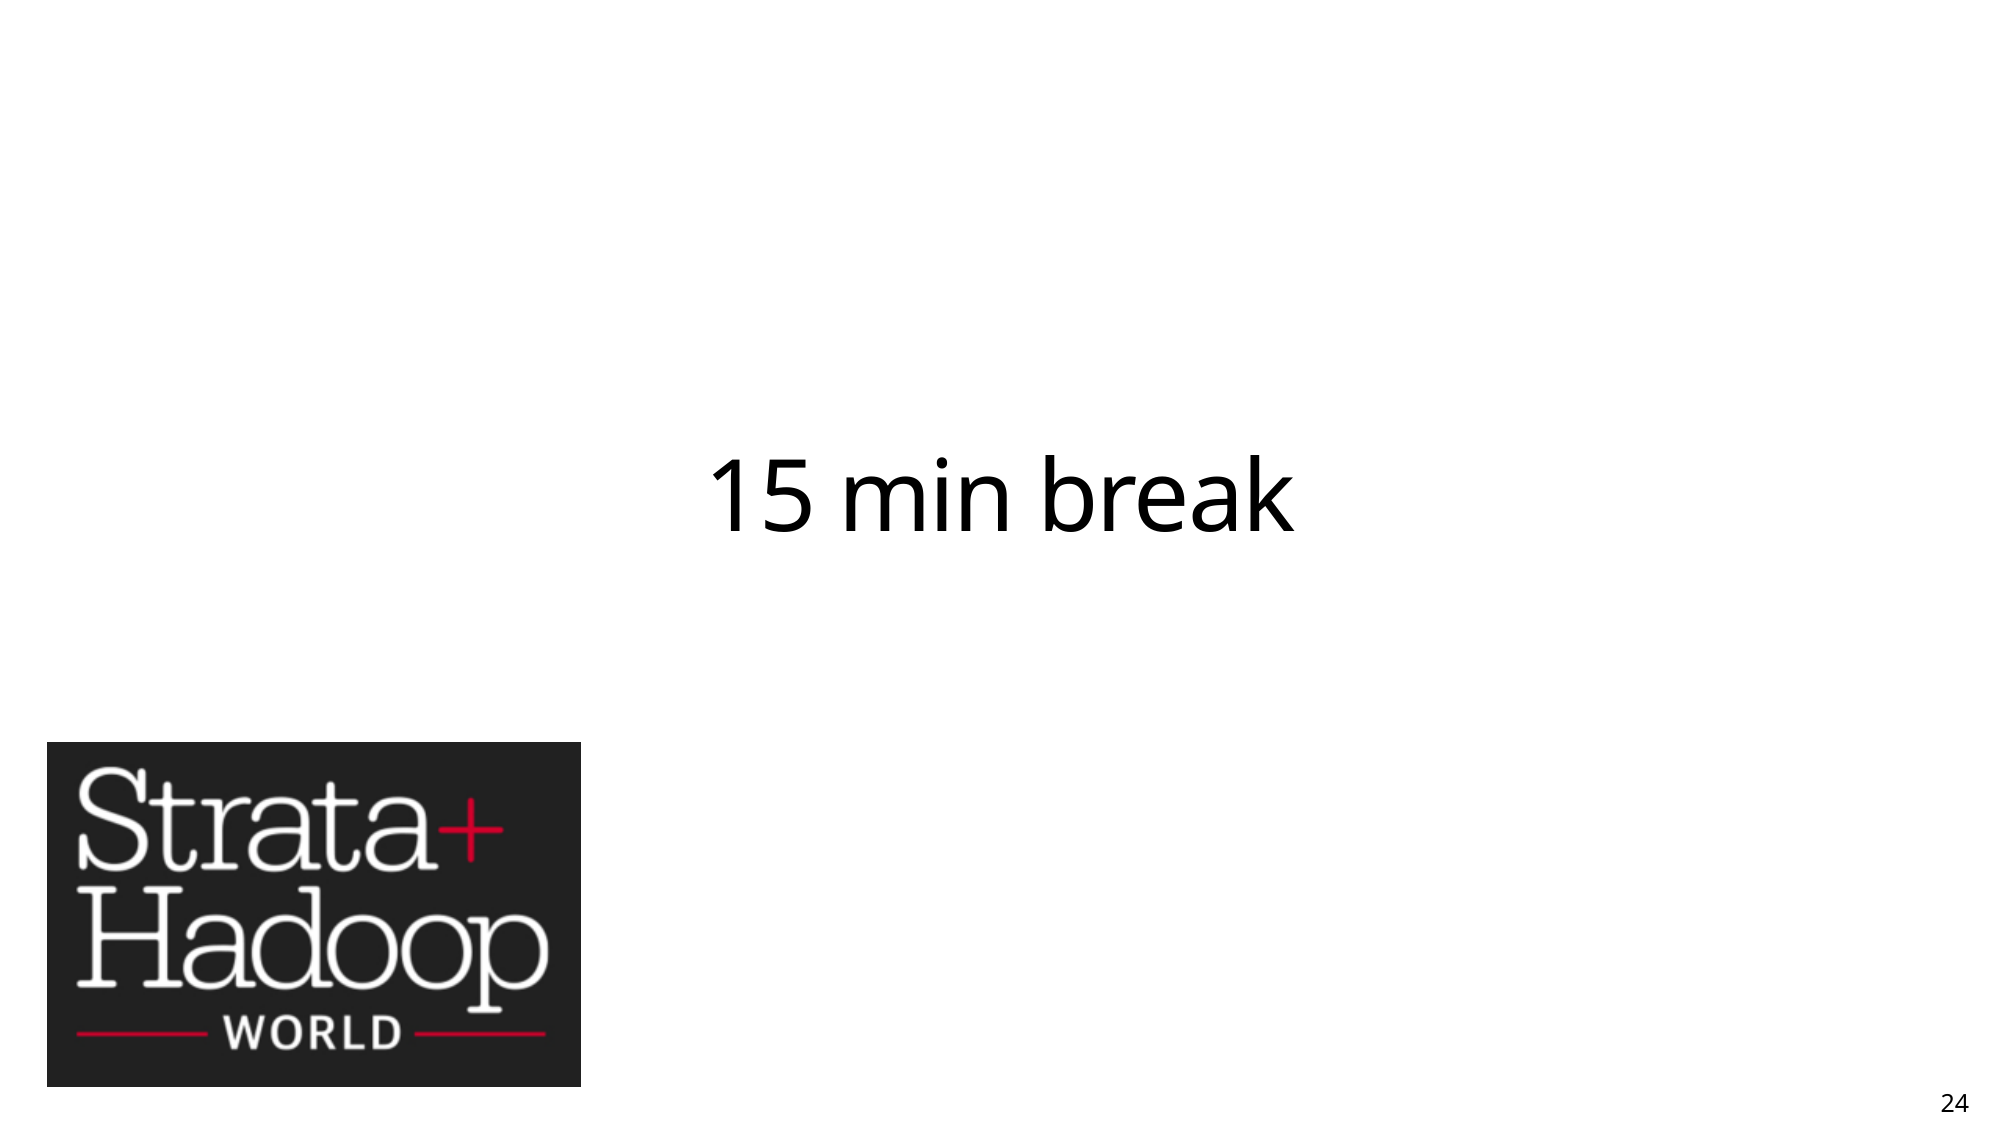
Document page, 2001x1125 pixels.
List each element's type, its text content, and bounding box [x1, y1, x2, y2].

text_box 24 [1925, 1079, 2000, 1125]
picture [47, 742, 581, 1087]
title 15 min break [0, 413, 2000, 568]
